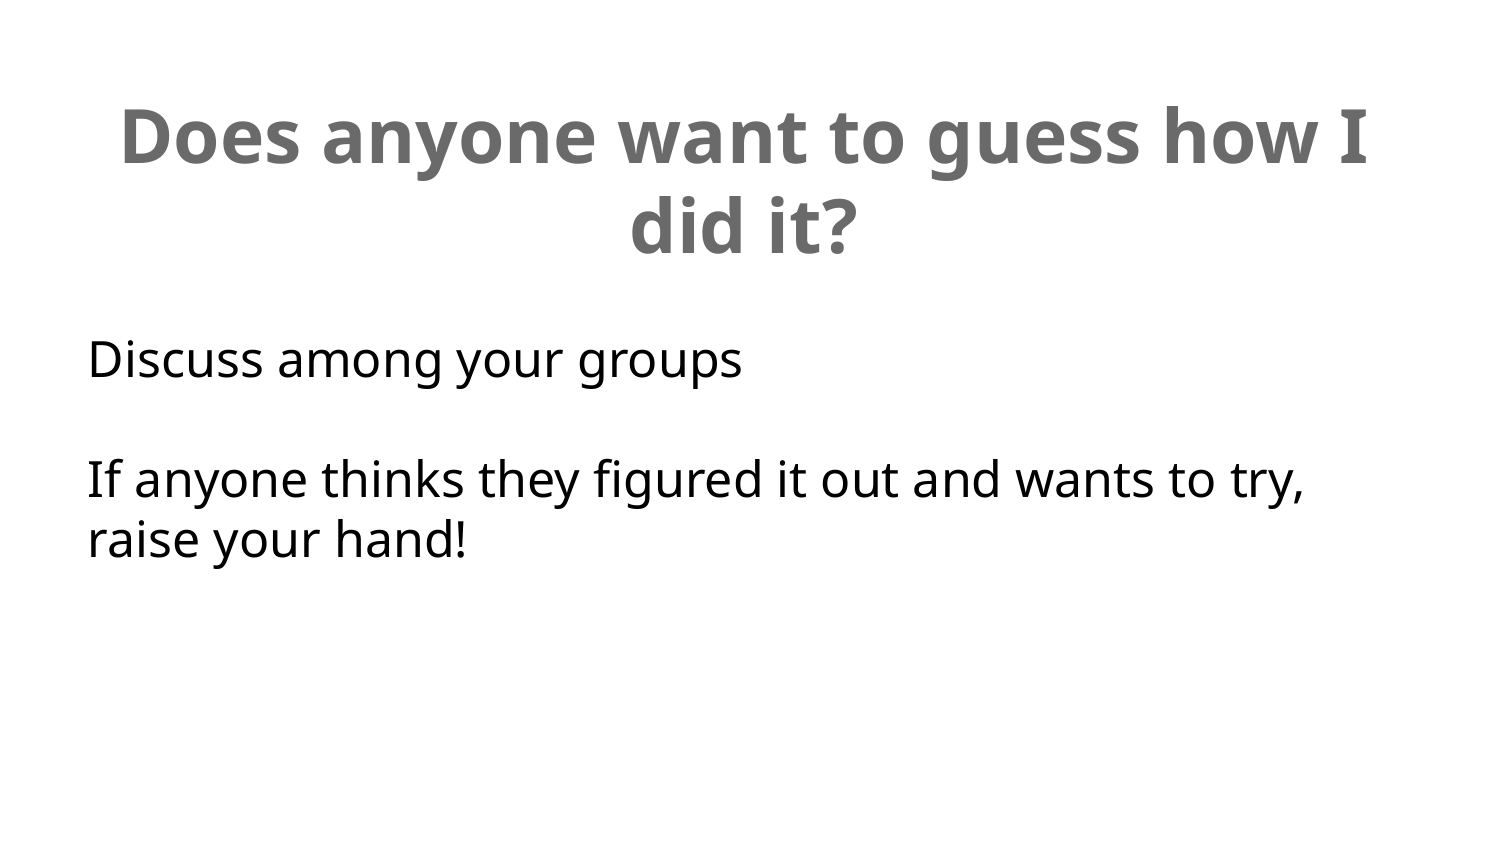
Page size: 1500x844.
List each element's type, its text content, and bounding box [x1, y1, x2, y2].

subtitle Does anyone want to guess how I did it? [39, 73, 1449, 204]
text_box Discuss among your groups If anyone thinks they figured it out and wants to try, raise your hand! [72, 312, 1384, 781]
